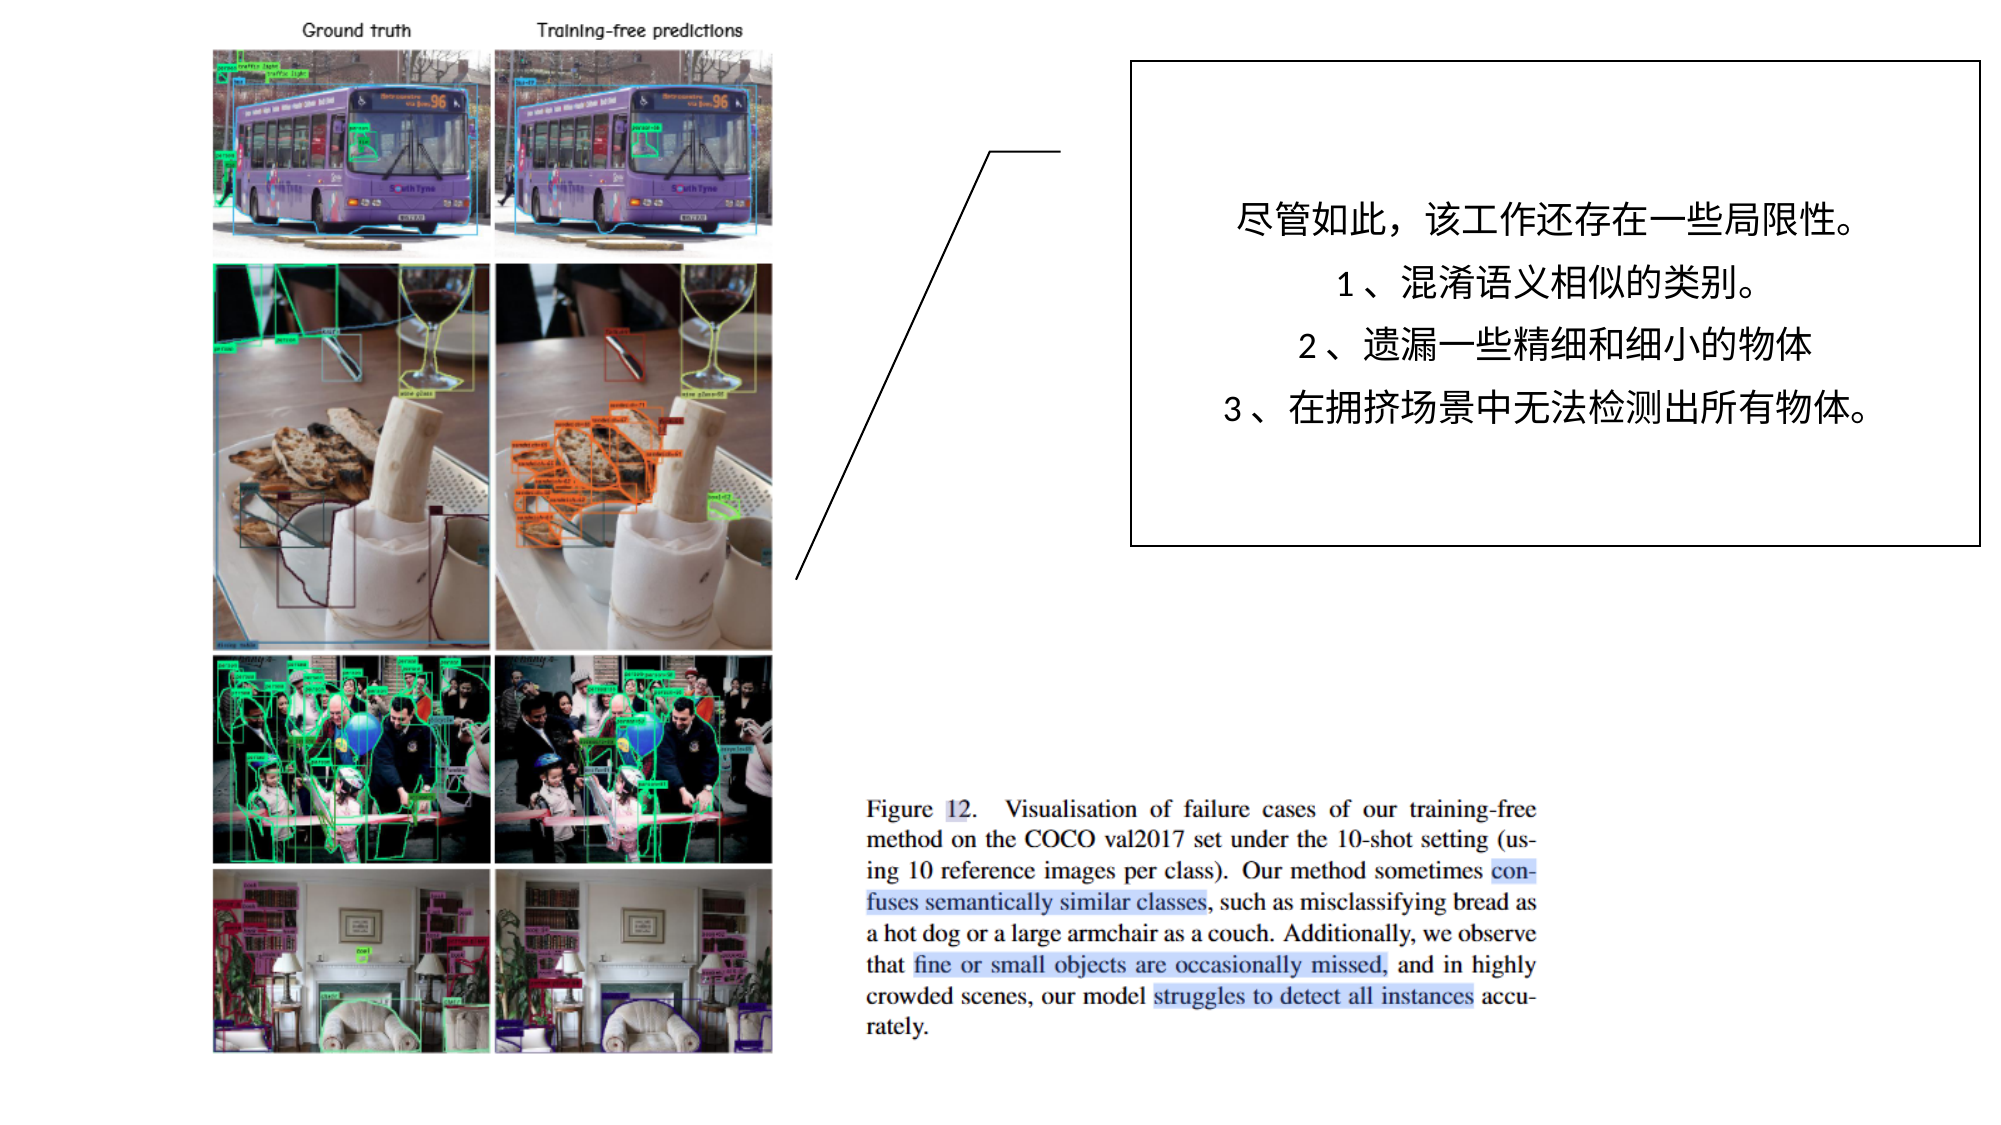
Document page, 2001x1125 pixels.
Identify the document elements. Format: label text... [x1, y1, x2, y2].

picture [184, 16, 791, 1072]
picture [851, 781, 1559, 1063]
text_box 尽管如此，该工作还存在一些局限性。 1、混淆语义相似的类别。 2、遗漏一些精细和细小的物体 3、在拥挤场景中无法检测出所有物体。 [1130, 60, 1981, 547]
text_box 尽管如此，该工作还存在一些局限性。 1、混淆语义相似的类别。 2、遗漏一些精细和细小的物体 3、在拥挤场景中无法检测出所有物体。 [795, 150, 1061, 581]
